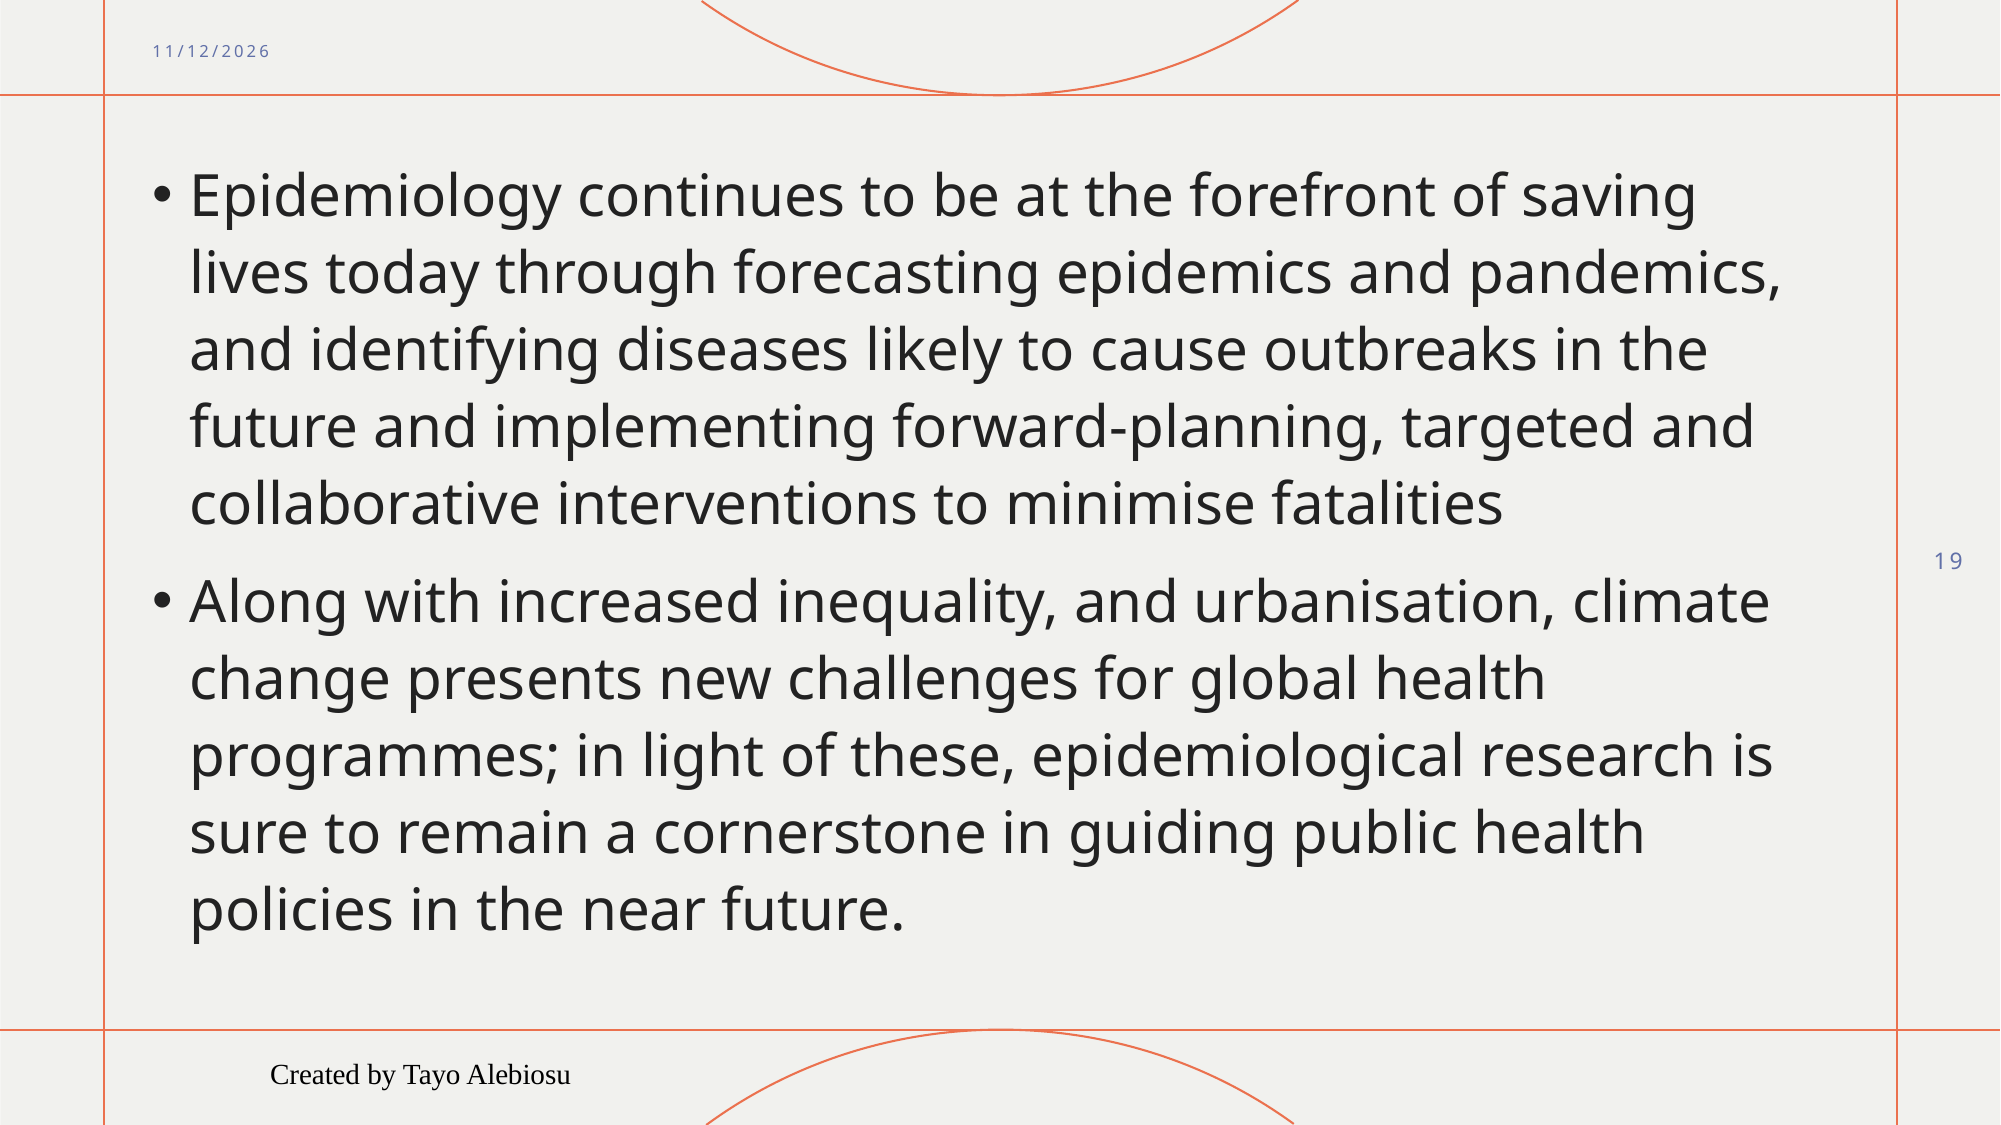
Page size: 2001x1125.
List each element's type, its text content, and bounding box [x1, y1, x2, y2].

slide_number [137, 22, 588, 83]
footer Created by Tayo Alebiosu [137, 1042, 704, 1103]
list Epidemiology continues to be at the forefront of saving lives today through forecasting epidemics and pandemics, and identifying diseases likely to cause outbreaks in the future and implementing forward-planning, targeted and collaborative interventions to minimise fatalities Along with increased inequality, and urbanisation, climate change presents new challenges for global health programmes; in light of these, epidemiological research is sure to remain a cornerstone in guiding public health policies in the near future. [137, 143, 1844, 1125]
slide_number 19 [1896, 532, 2000, 593]
